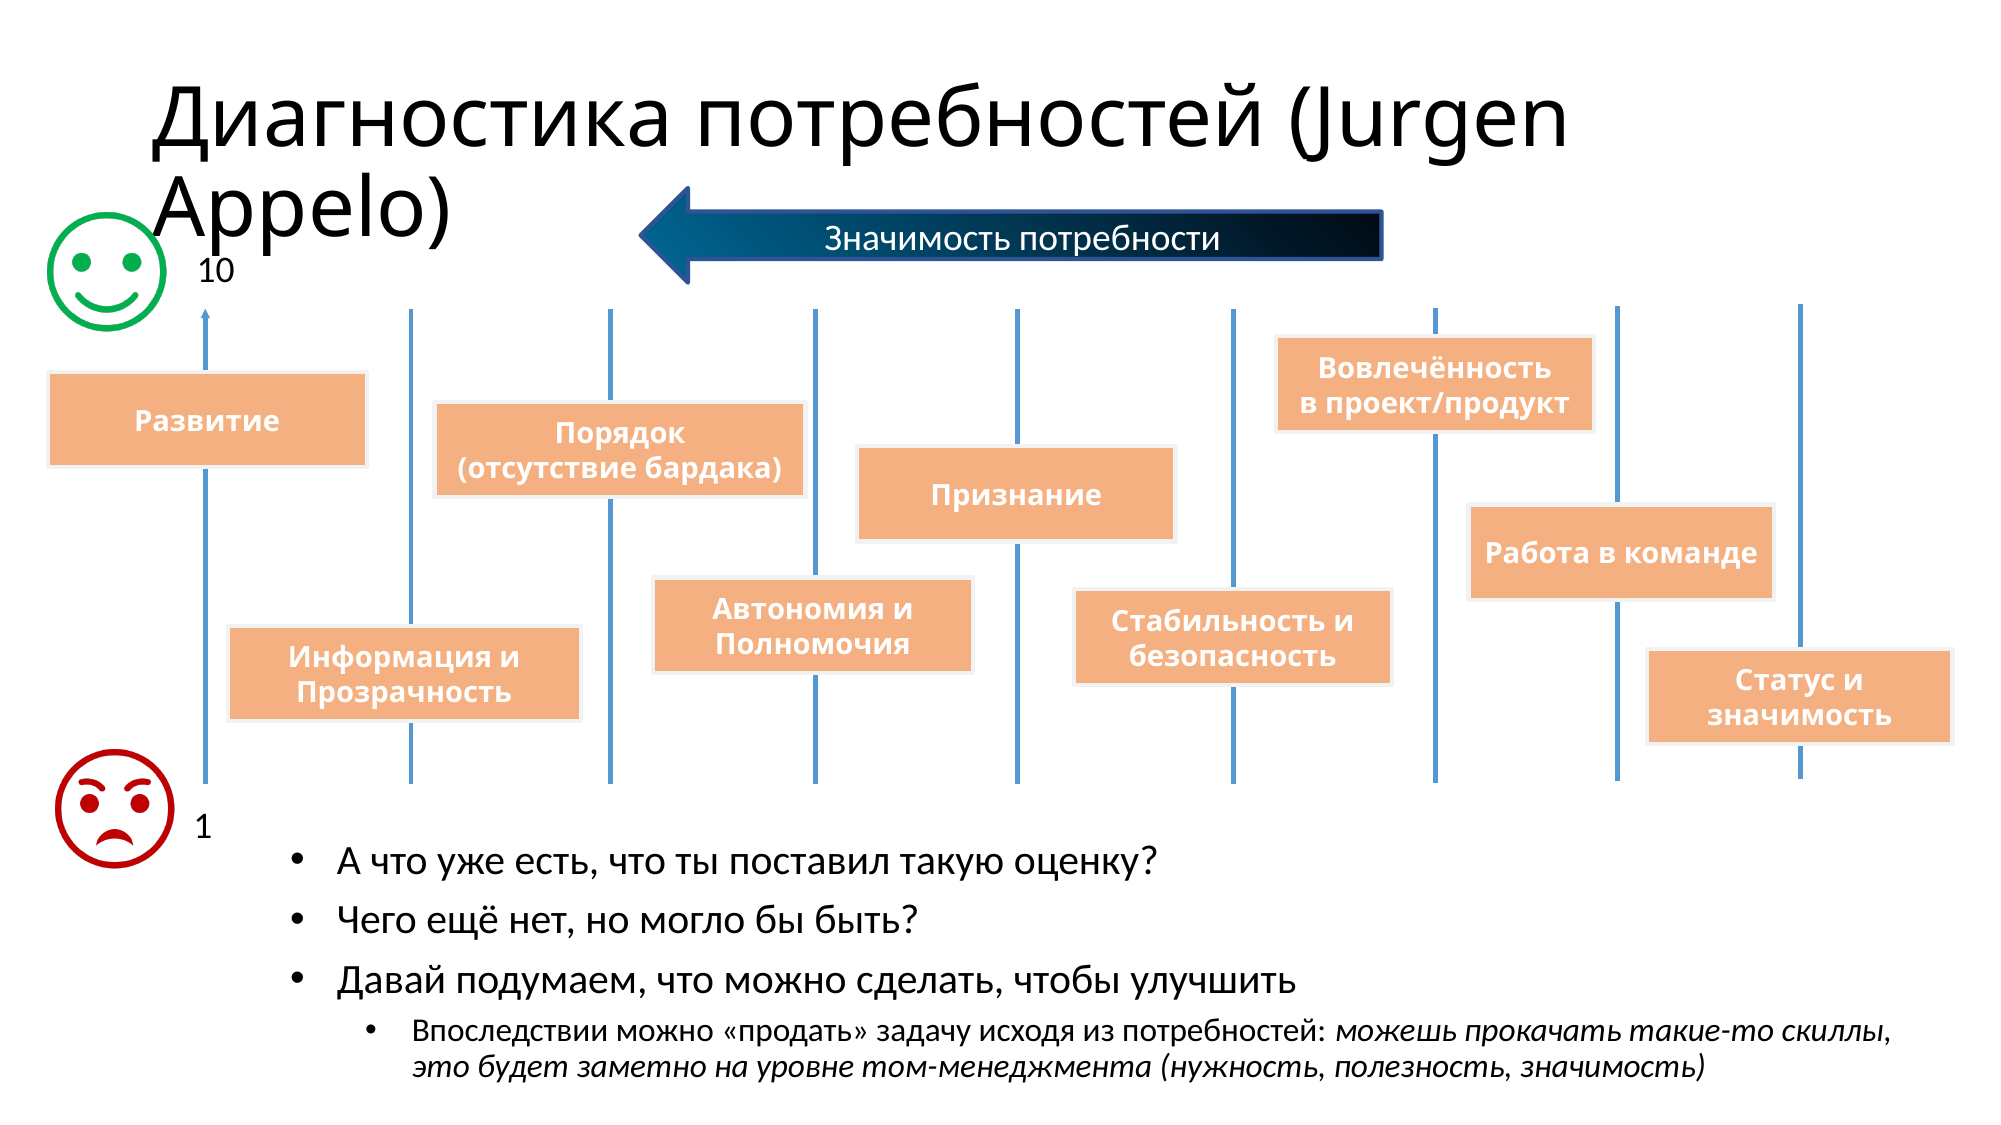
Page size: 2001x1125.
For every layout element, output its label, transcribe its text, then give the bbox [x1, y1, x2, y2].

text_box Признание [857, 446, 1017, 542]
title Диагностика потребностей (Jurgen Appelo) [137, 59, 1863, 175]
text_box Признание [1018, 446, 1176, 542]
text_box Автономия и Полномочия [653, 577, 815, 673]
text_box Порядок (отсутствие бардака) [434, 401, 610, 498]
text_box Работа в команде [1618, 504, 1775, 600]
text_box Стабильность и безопасность [1234, 589, 1392, 685]
list А что уже есть, что ты поставил такую оценку? Чего ещё нет, но могло бы быть? Давай подумаем, что можно сделать, чтобы улучшить Впоследствии можно «продать» задачу исходя из потребностей: можешь прокачать такие-то скиллы, это будет заметно на уровне том-менеджмента (нужность, полезность, значимость) [275, 830, 1915, 1116]
text_box Работа в команде [1468, 504, 1617, 600]
text_box Развитие [47, 371, 205, 468]
text_box Стабильность и безопасность [1073, 589, 1233, 685]
picture [39, 733, 190, 884]
text_box Статус и значимость [1646, 648, 1800, 744]
text_box Статус и значимость [1801, 648, 1953, 744]
text_box Вовлечённость в проект/продукт [1436, 336, 1594, 432]
text_box Информация и Прозрачность [227, 625, 410, 722]
text_box Порядок (отсутствие бардака) [611, 401, 806, 498]
text_box 10 [182, 237, 250, 297]
text_box Автономия и Полномочия [816, 577, 973, 673]
text_box 1 [190, 793, 228, 854]
text_box Информация и Прозрачность [411, 625, 581, 722]
text_box Вовлечённость в проект/продукт [1275, 336, 1435, 432]
text_box Значимость потребности [640, 187, 1382, 283]
picture [31, 196, 182, 347]
text_box Развитие [206, 371, 367, 468]
